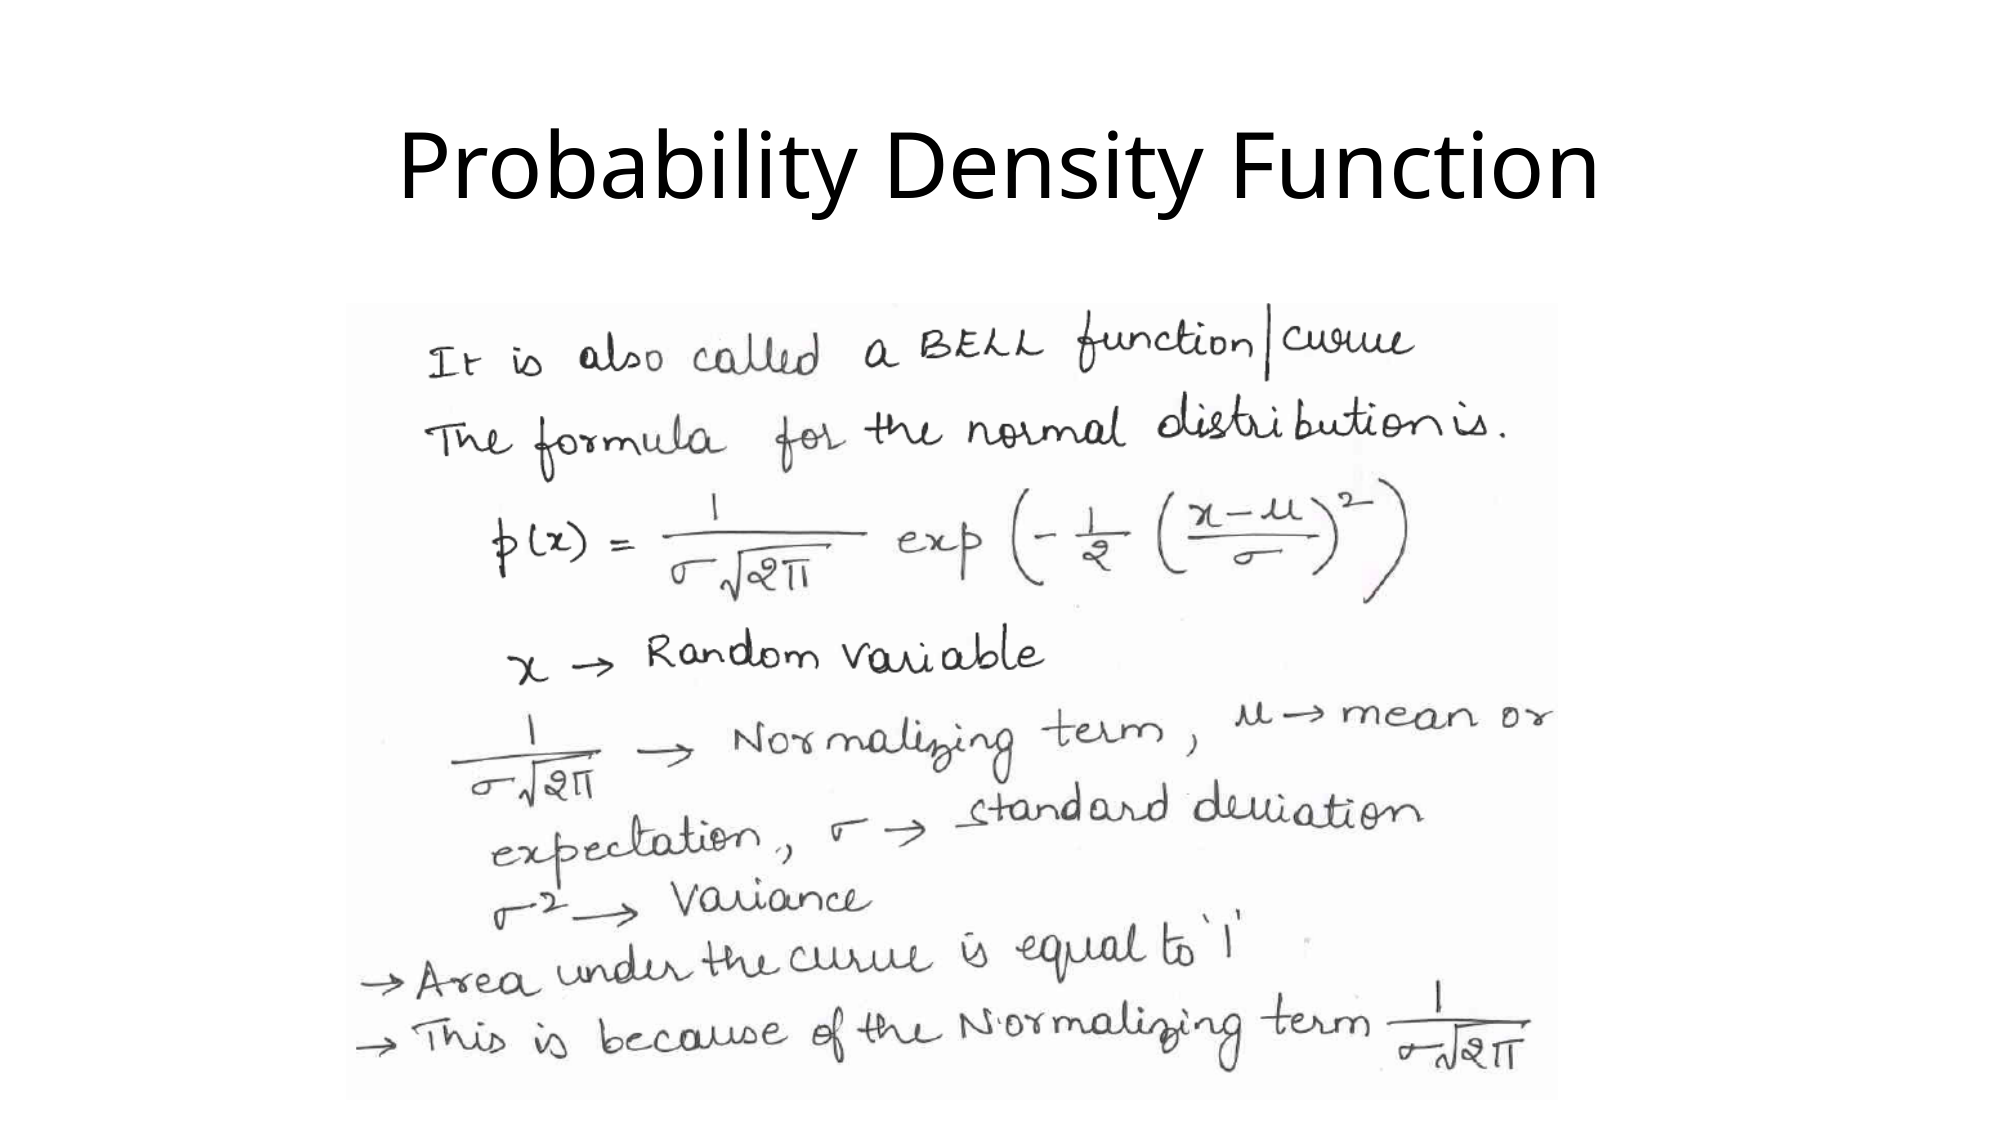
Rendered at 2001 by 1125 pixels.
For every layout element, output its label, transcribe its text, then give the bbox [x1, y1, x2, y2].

title Probability Density Function [137, 59, 1863, 278]
picture [346, 302, 1558, 1100]
